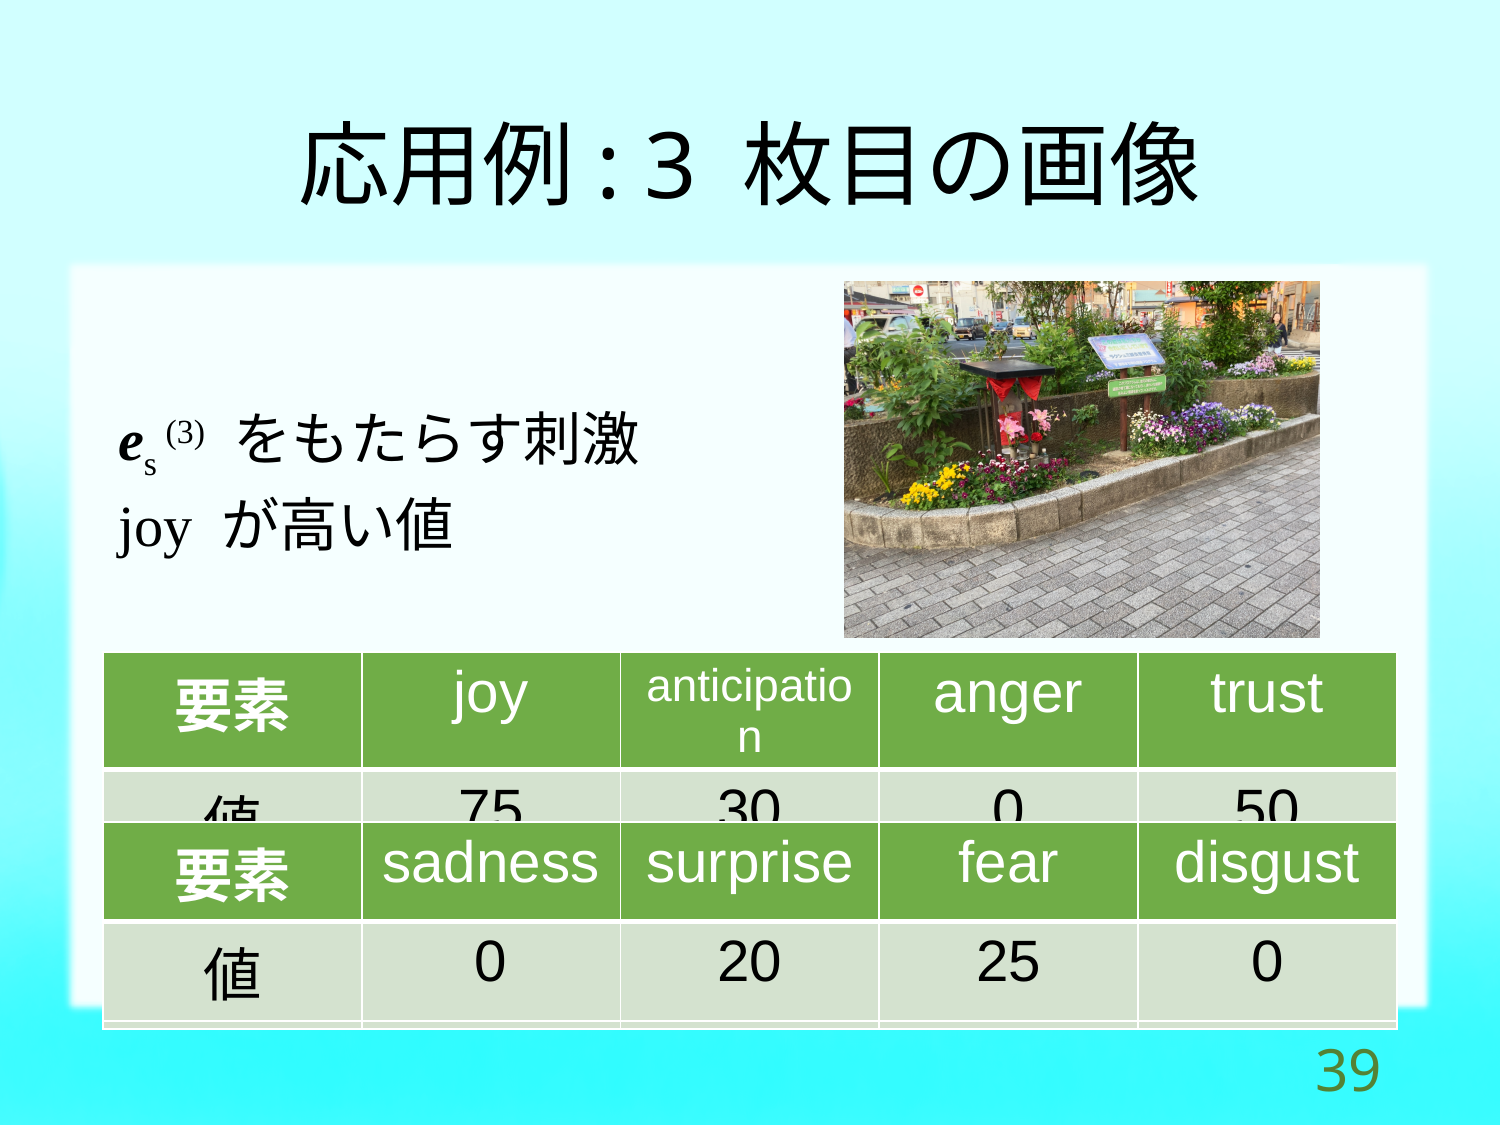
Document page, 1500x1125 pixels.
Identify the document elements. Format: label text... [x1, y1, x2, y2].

slide_number 38 [1242, 1042, 1397, 1103]
list es (3) をもたらす刺激 joy が高い値 [103, 311, 1397, 651]
table_cell 25 [880, 924, 1137, 1020]
table_cell 0 [1139, 924, 1396, 1020]
table_cell 値 [104, 924, 361, 1020]
table_cell 値 [104, 772, 361, 821]
picture [0, 0, 1500, 1125]
table_header disgust [1139, 823, 1396, 919]
table_cell [363, 1022, 620, 1028]
table_cell 20 [621, 924, 878, 1020]
table_cell 0 [880, 772, 1137, 821]
table_header sadness [363, 823, 620, 919]
table_header 要素 [104, 823, 361, 919]
table_cell 75 [363, 772, 620, 821]
table_header trust [1139, 653, 1396, 767]
table_header anger [880, 653, 1137, 767]
table_cell 25 [880, 1022, 1137, 1028]
table_header surprise [621, 823, 878, 919]
table_cell 20 [621, 1022, 878, 1028]
table_cell [1139, 1022, 1396, 1028]
table_header joy [363, 653, 620, 767]
table_cell 50 [1139, 772, 1396, 821]
title 応用例: 3 枚目の画像 [103, 59, 1397, 278]
table_cell 0 [363, 924, 620, 1020]
table_cell 30 [621, 772, 878, 821]
table_cell [104, 1022, 361, 1028]
table_header anticipation [621, 653, 878, 767]
table_header fear [880, 823, 1137, 919]
table_header 要素 [104, 653, 361, 767]
